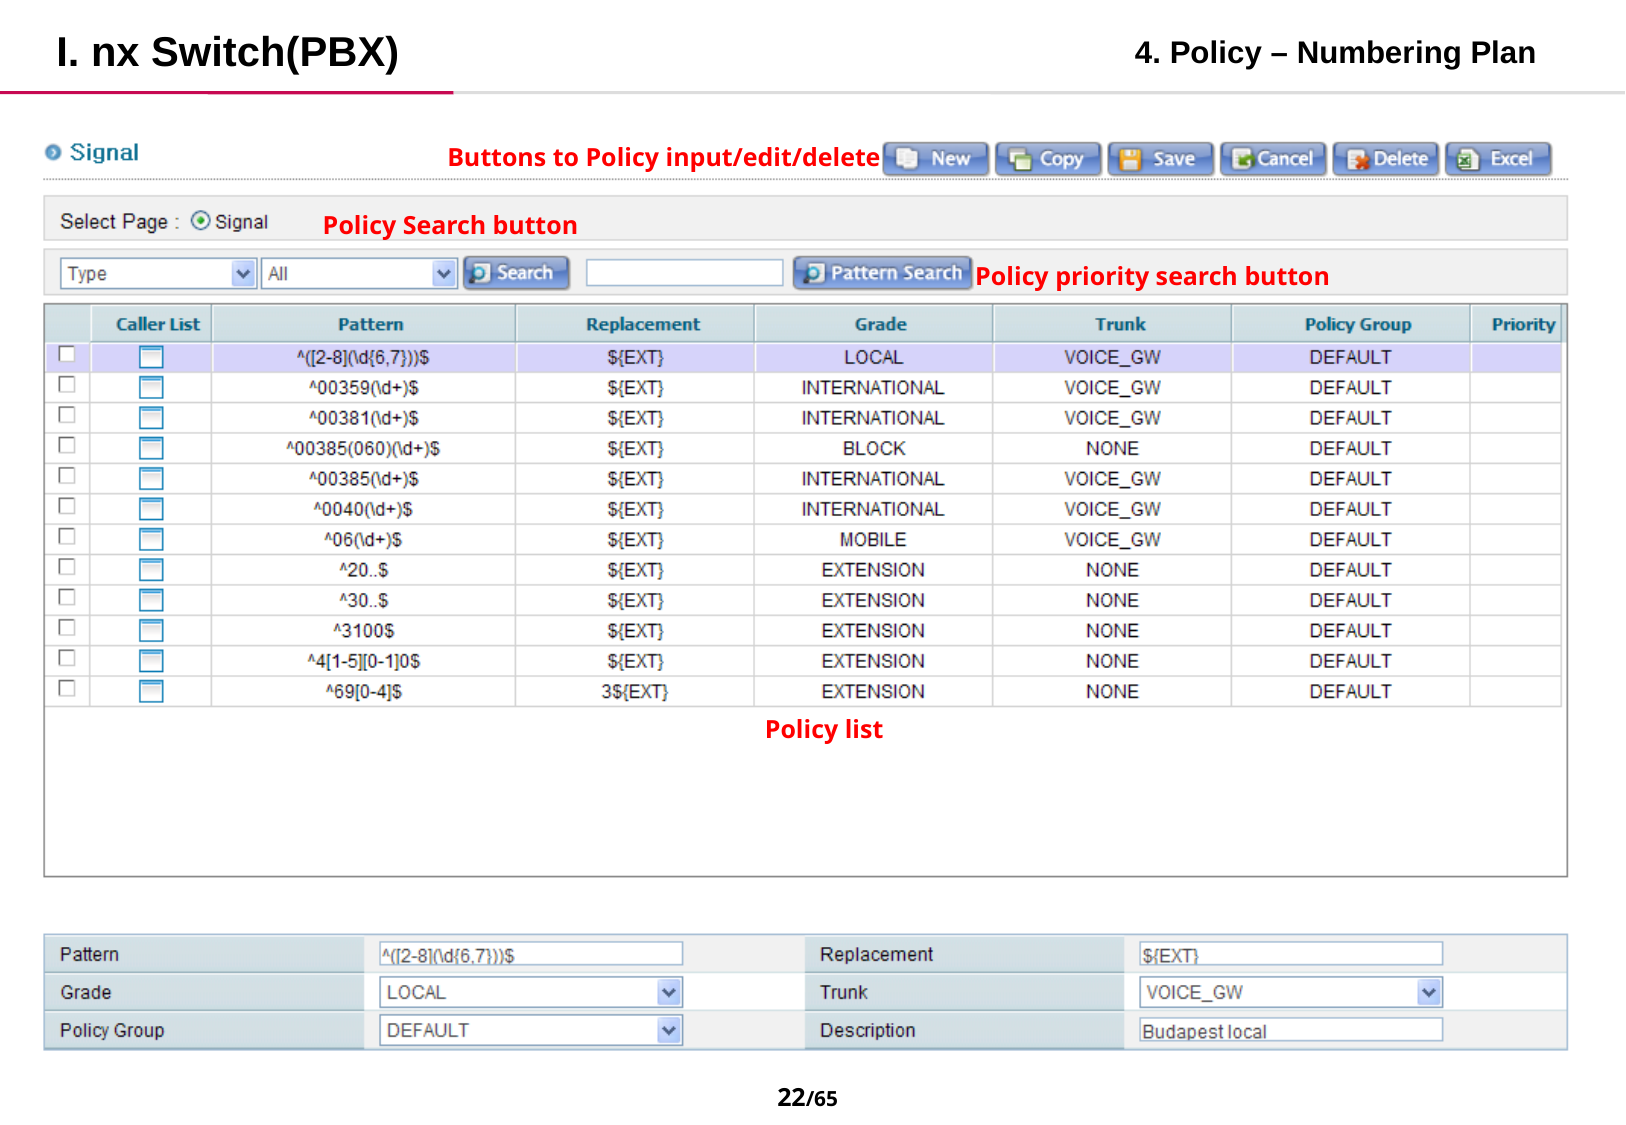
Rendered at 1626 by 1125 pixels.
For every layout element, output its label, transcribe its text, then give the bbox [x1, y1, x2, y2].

text_box 4. Policy – Numbering Plan [1120, 17, 1625, 78]
picture [33, 124, 1582, 1063]
slide_number 21/65 [638, 1079, 978, 1118]
text_box I. nx Switch(PBX) [41, 7, 547, 77]
